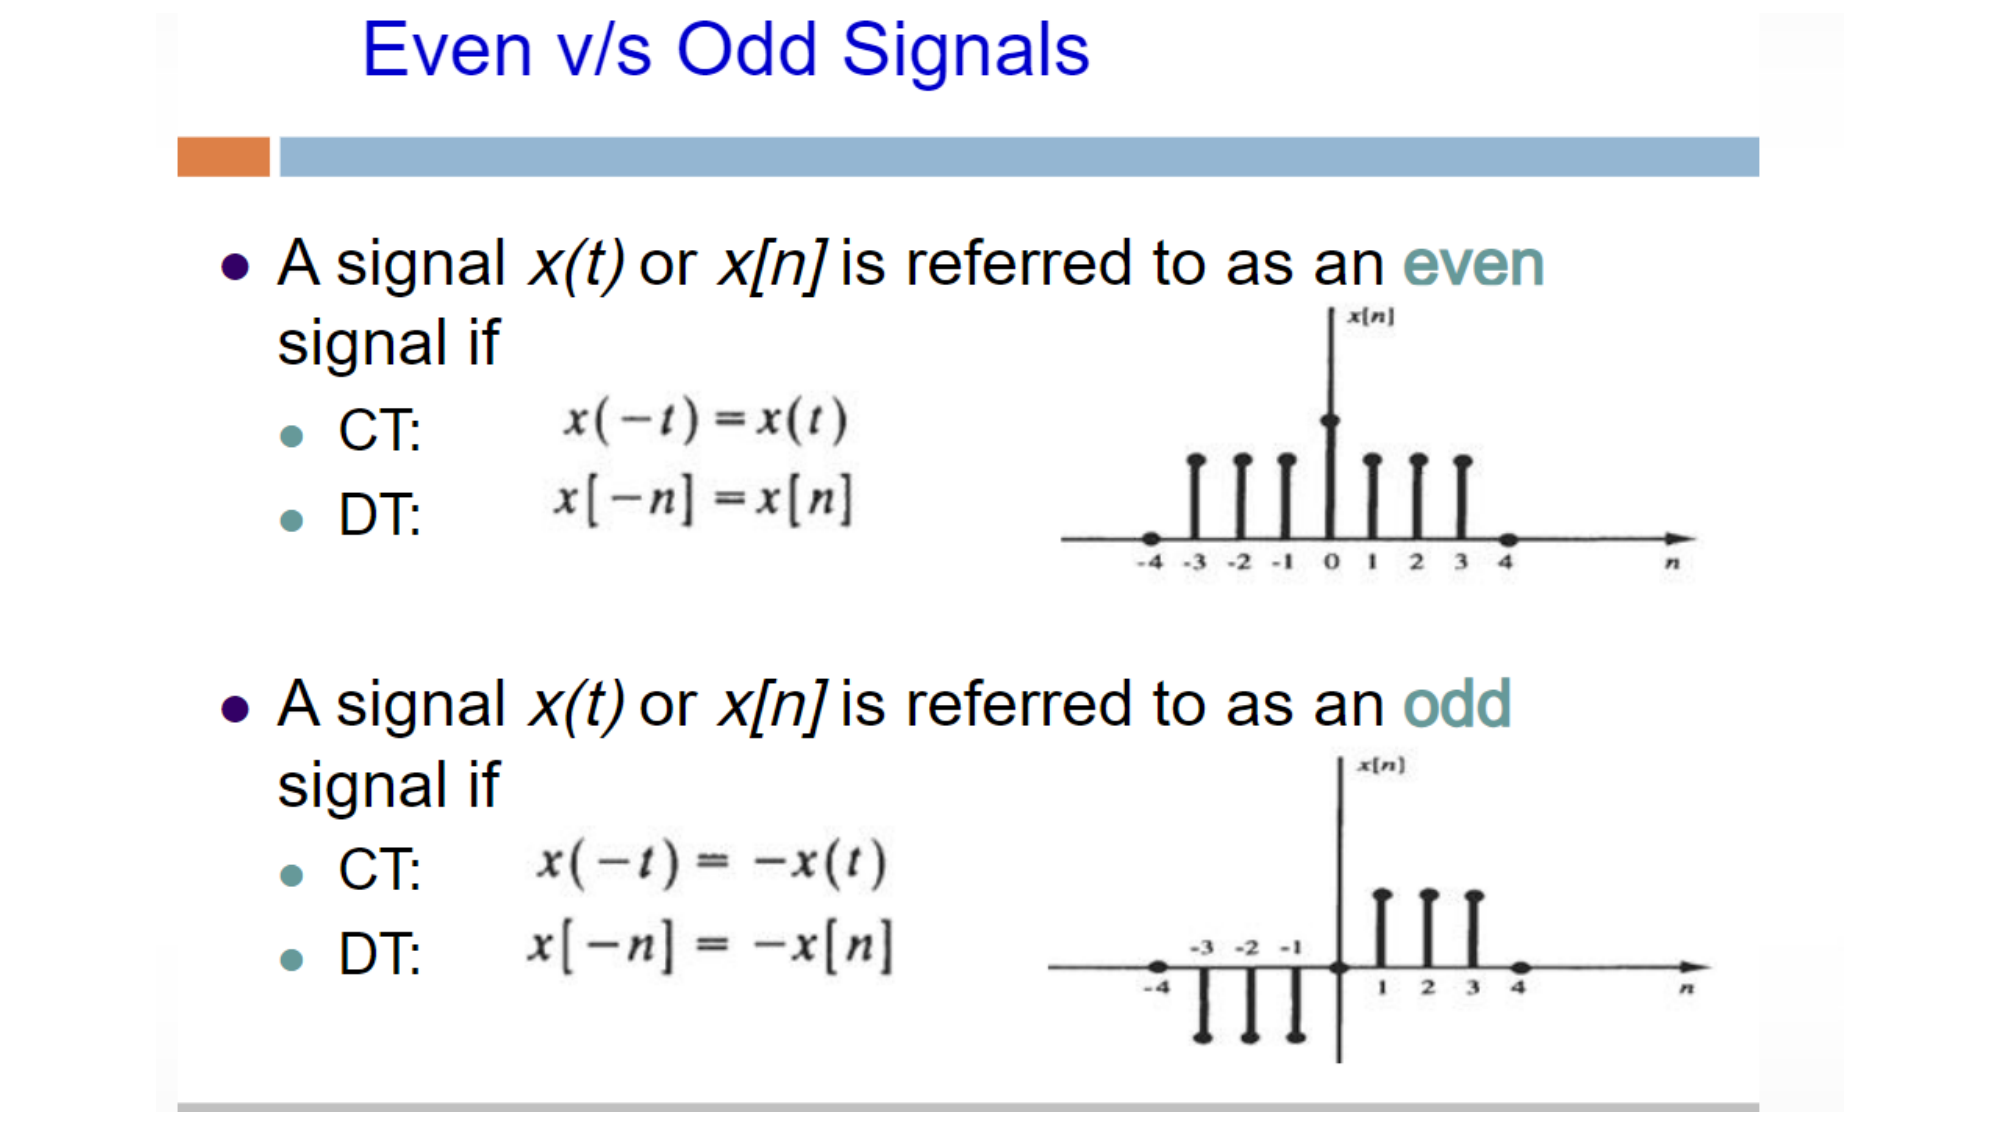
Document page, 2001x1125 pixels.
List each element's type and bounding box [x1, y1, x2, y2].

picture [156, 13, 1844, 1112]
